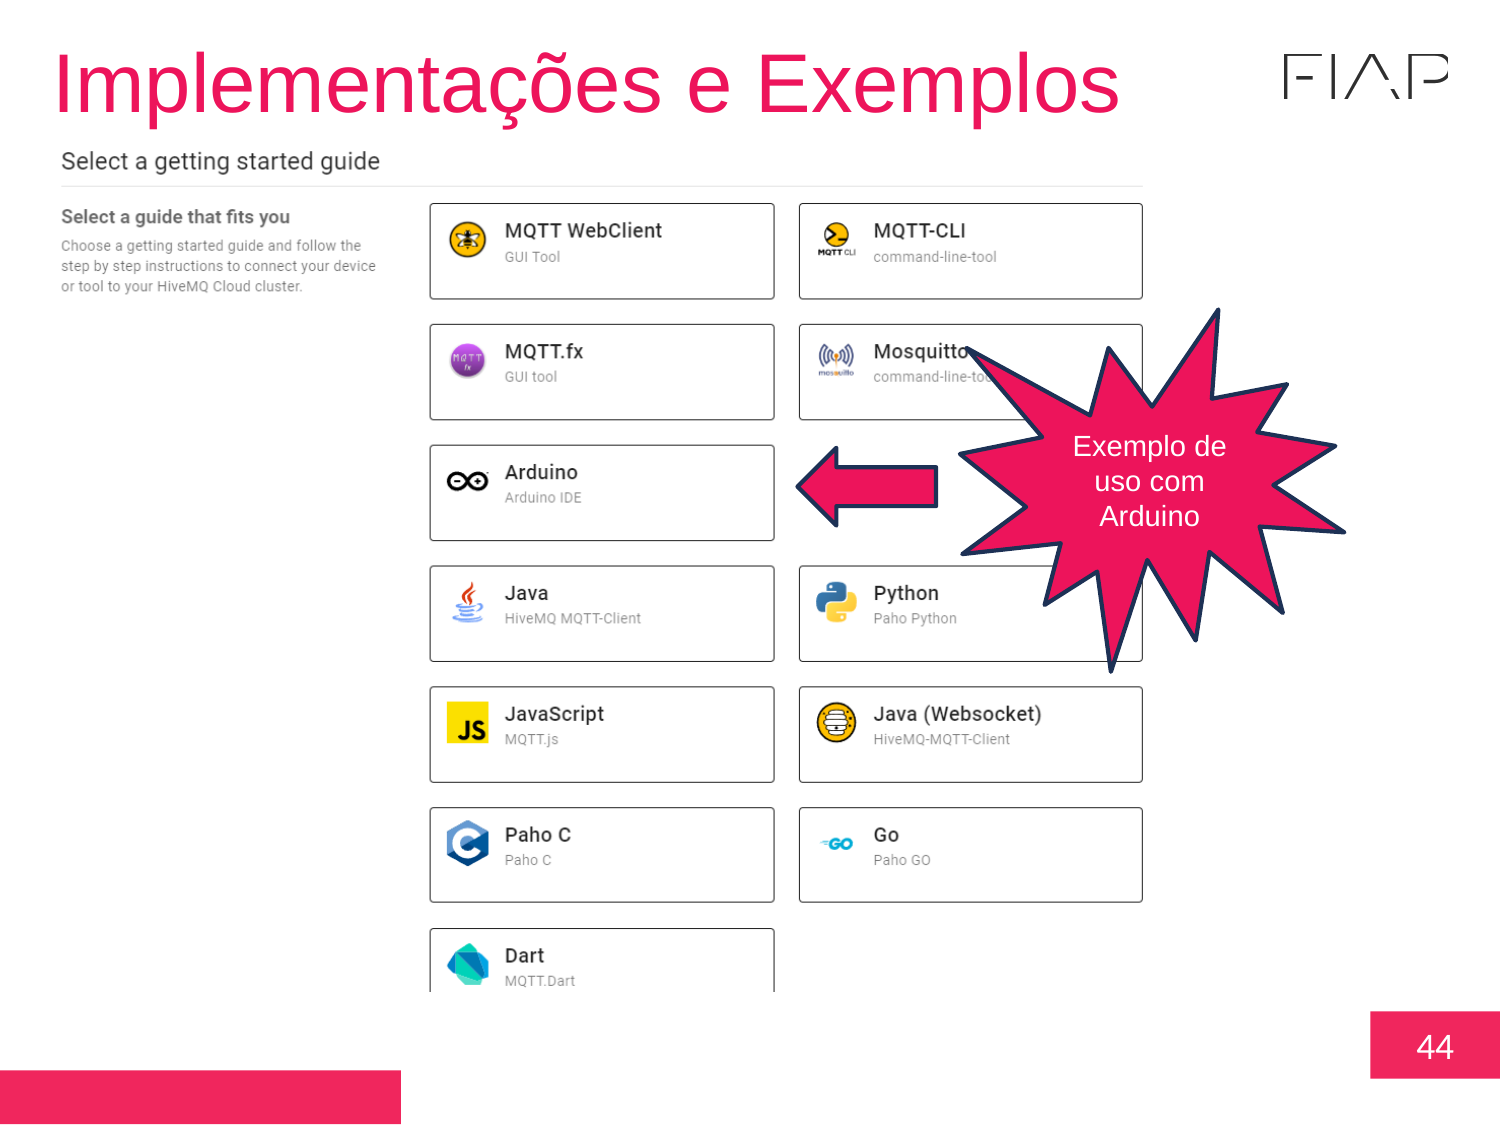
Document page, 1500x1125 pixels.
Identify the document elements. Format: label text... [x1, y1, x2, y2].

picture [1284, 54, 1448, 99]
picture [37, 137, 1153, 992]
text_box Exemplo de uso com Arduino [1157, 307, 1347, 643]
text_box Implementações e Exemplos [37, 21, 1195, 137]
